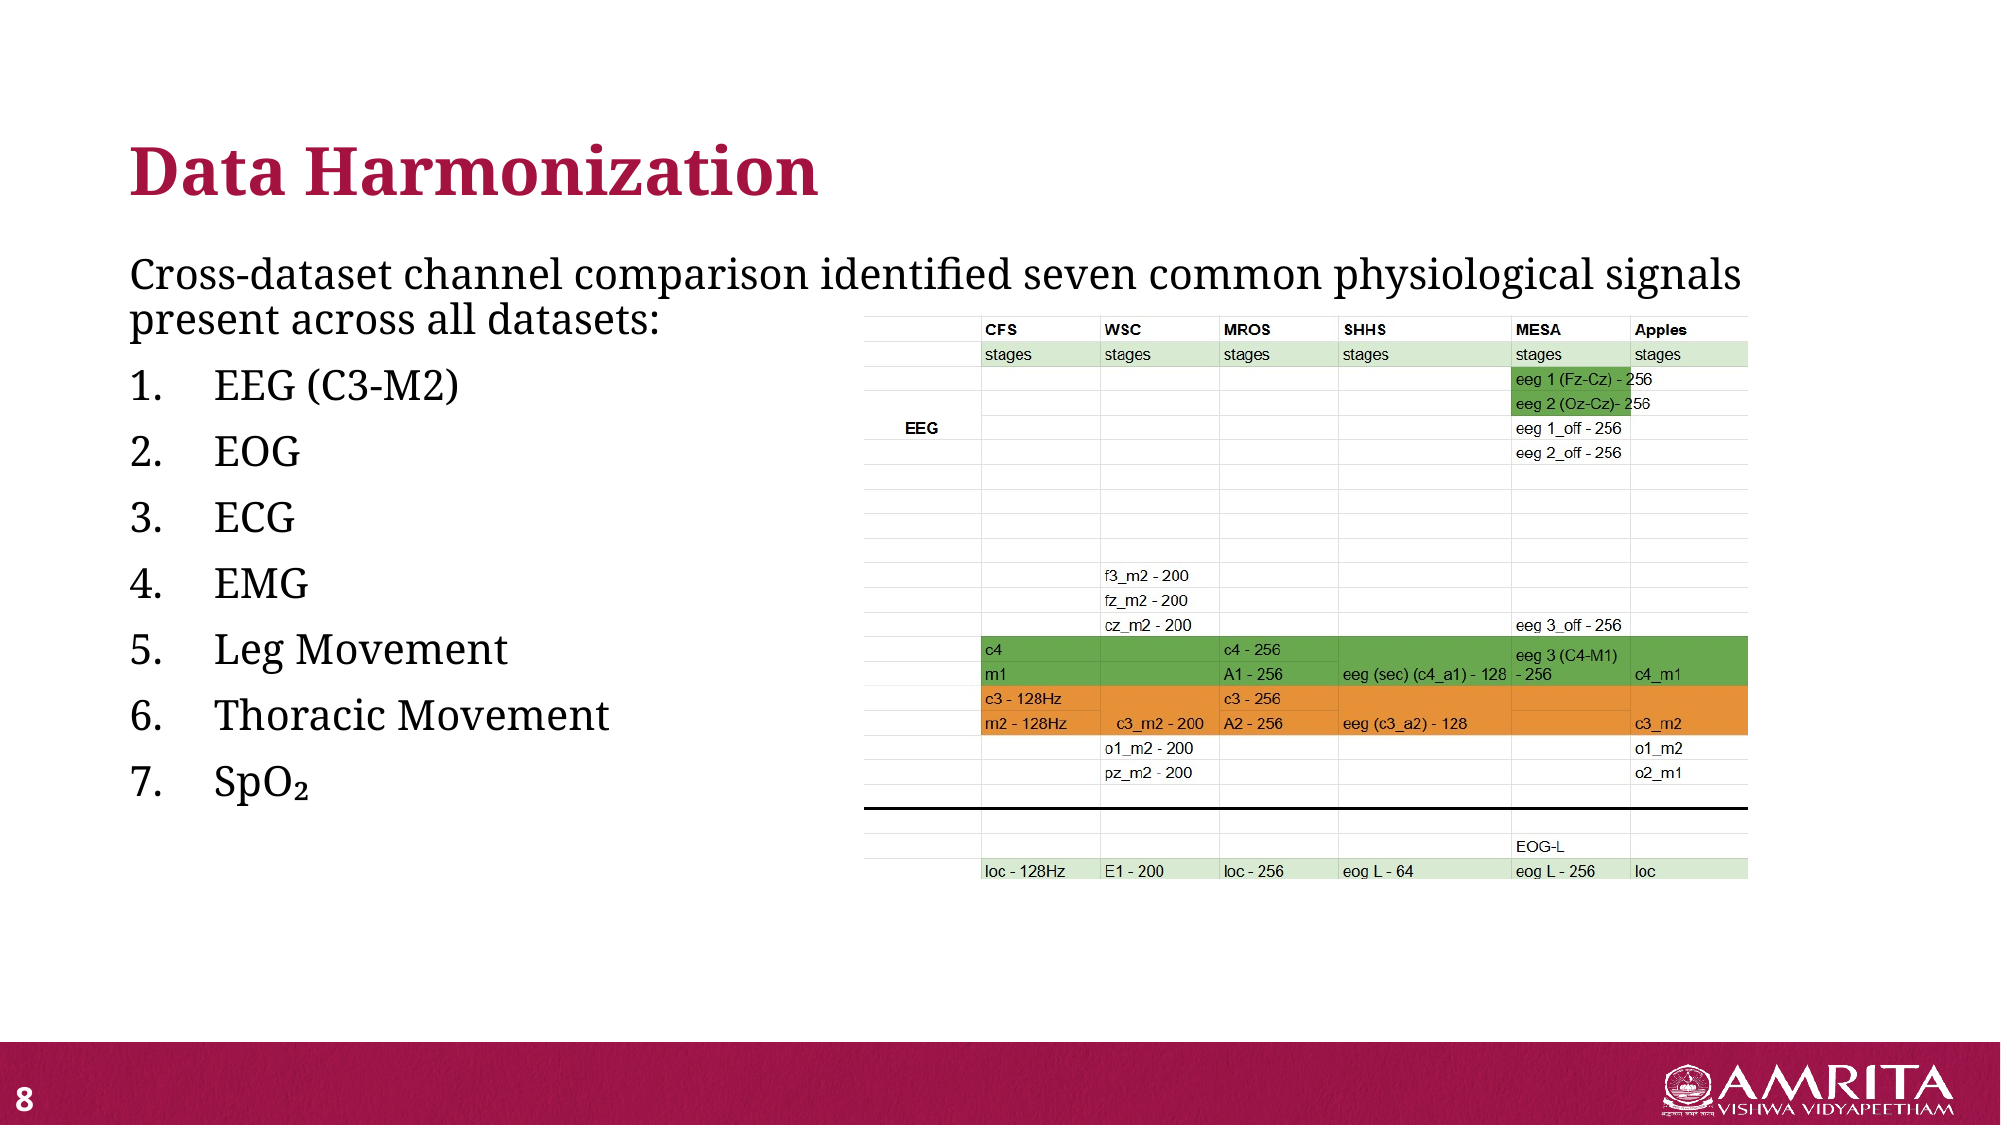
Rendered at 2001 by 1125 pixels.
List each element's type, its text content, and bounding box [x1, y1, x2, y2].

picture [0, 1042, 2001, 1125]
picture [864, 315, 1749, 880]
title Data Harmonization [114, 136, 1954, 213]
list Cross-dataset channel comparison identified seven common physiological signals present across all datasets: EEG (C3-M2) EOG ECG EMG Leg Movement Thoracic Movement SpO₂ [114, 246, 1774, 972]
slide_number 8 [0, 1070, 94, 1125]
